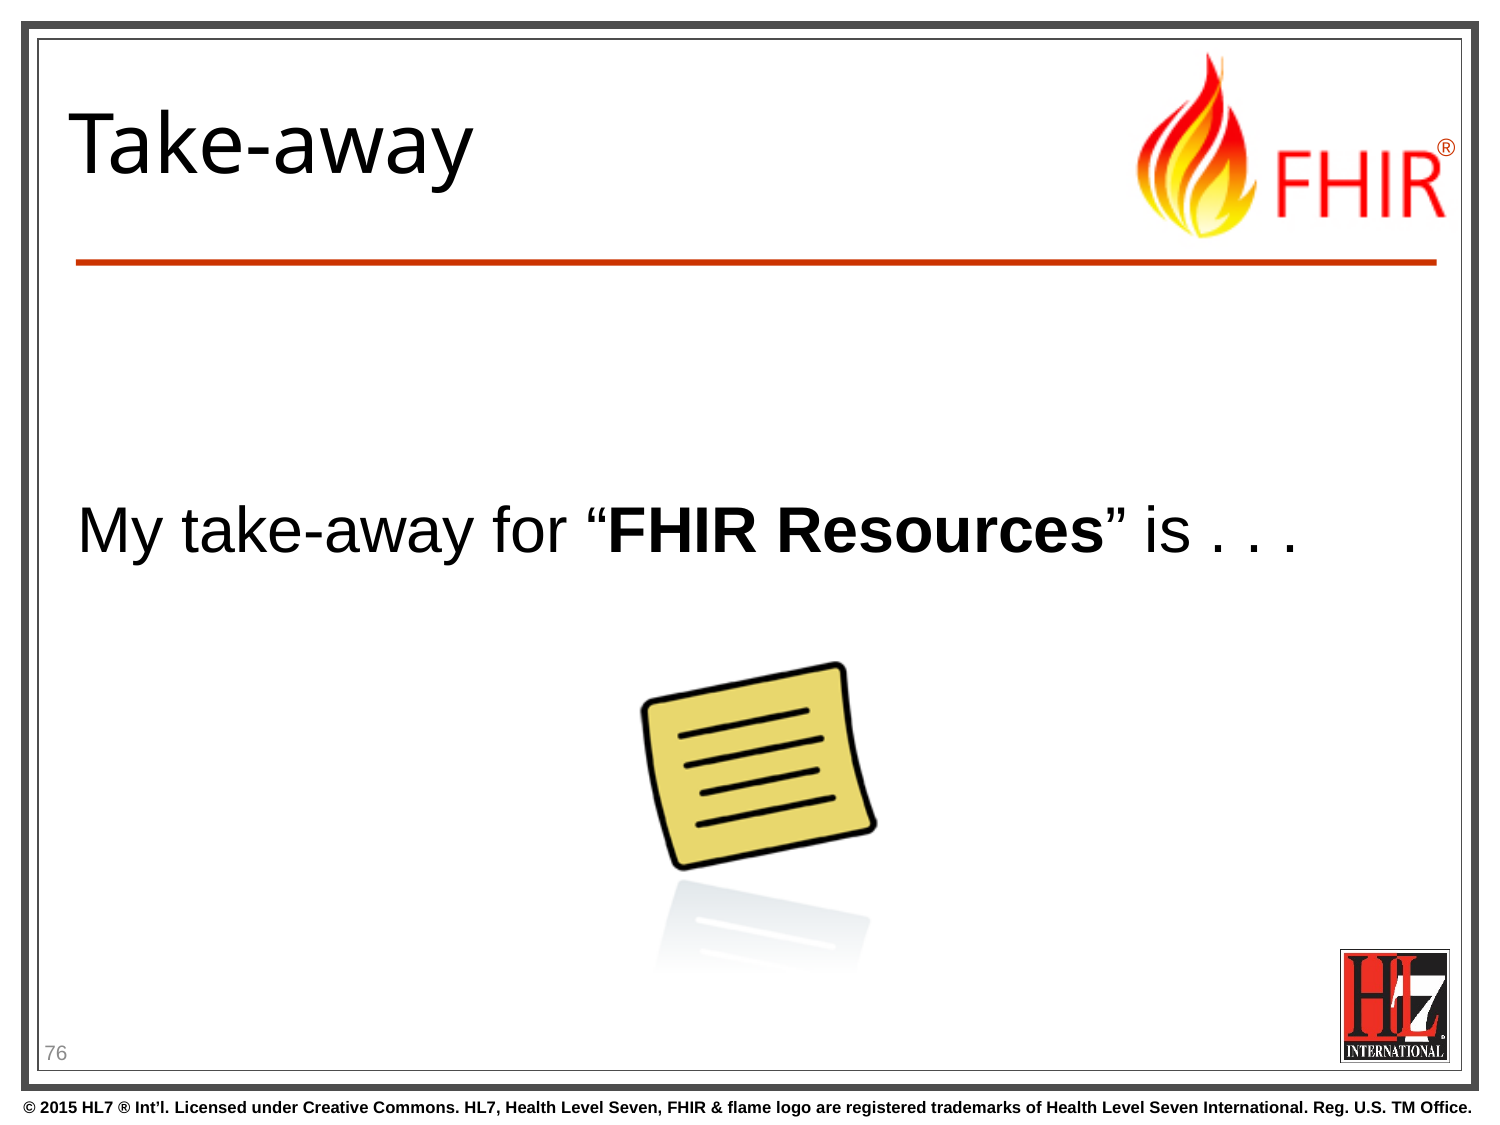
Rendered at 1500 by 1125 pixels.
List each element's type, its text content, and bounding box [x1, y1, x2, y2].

slide_number 76 [29, 1034, 148, 1071]
title Take-away [53, 54, 1128, 244]
list My take-away for “FHIR Resources” is . . . [62, 299, 1438, 1059]
picture [1340, 949, 1450, 1063]
picture [587, 649, 926, 988]
picture [1124, 42, 1458, 249]
